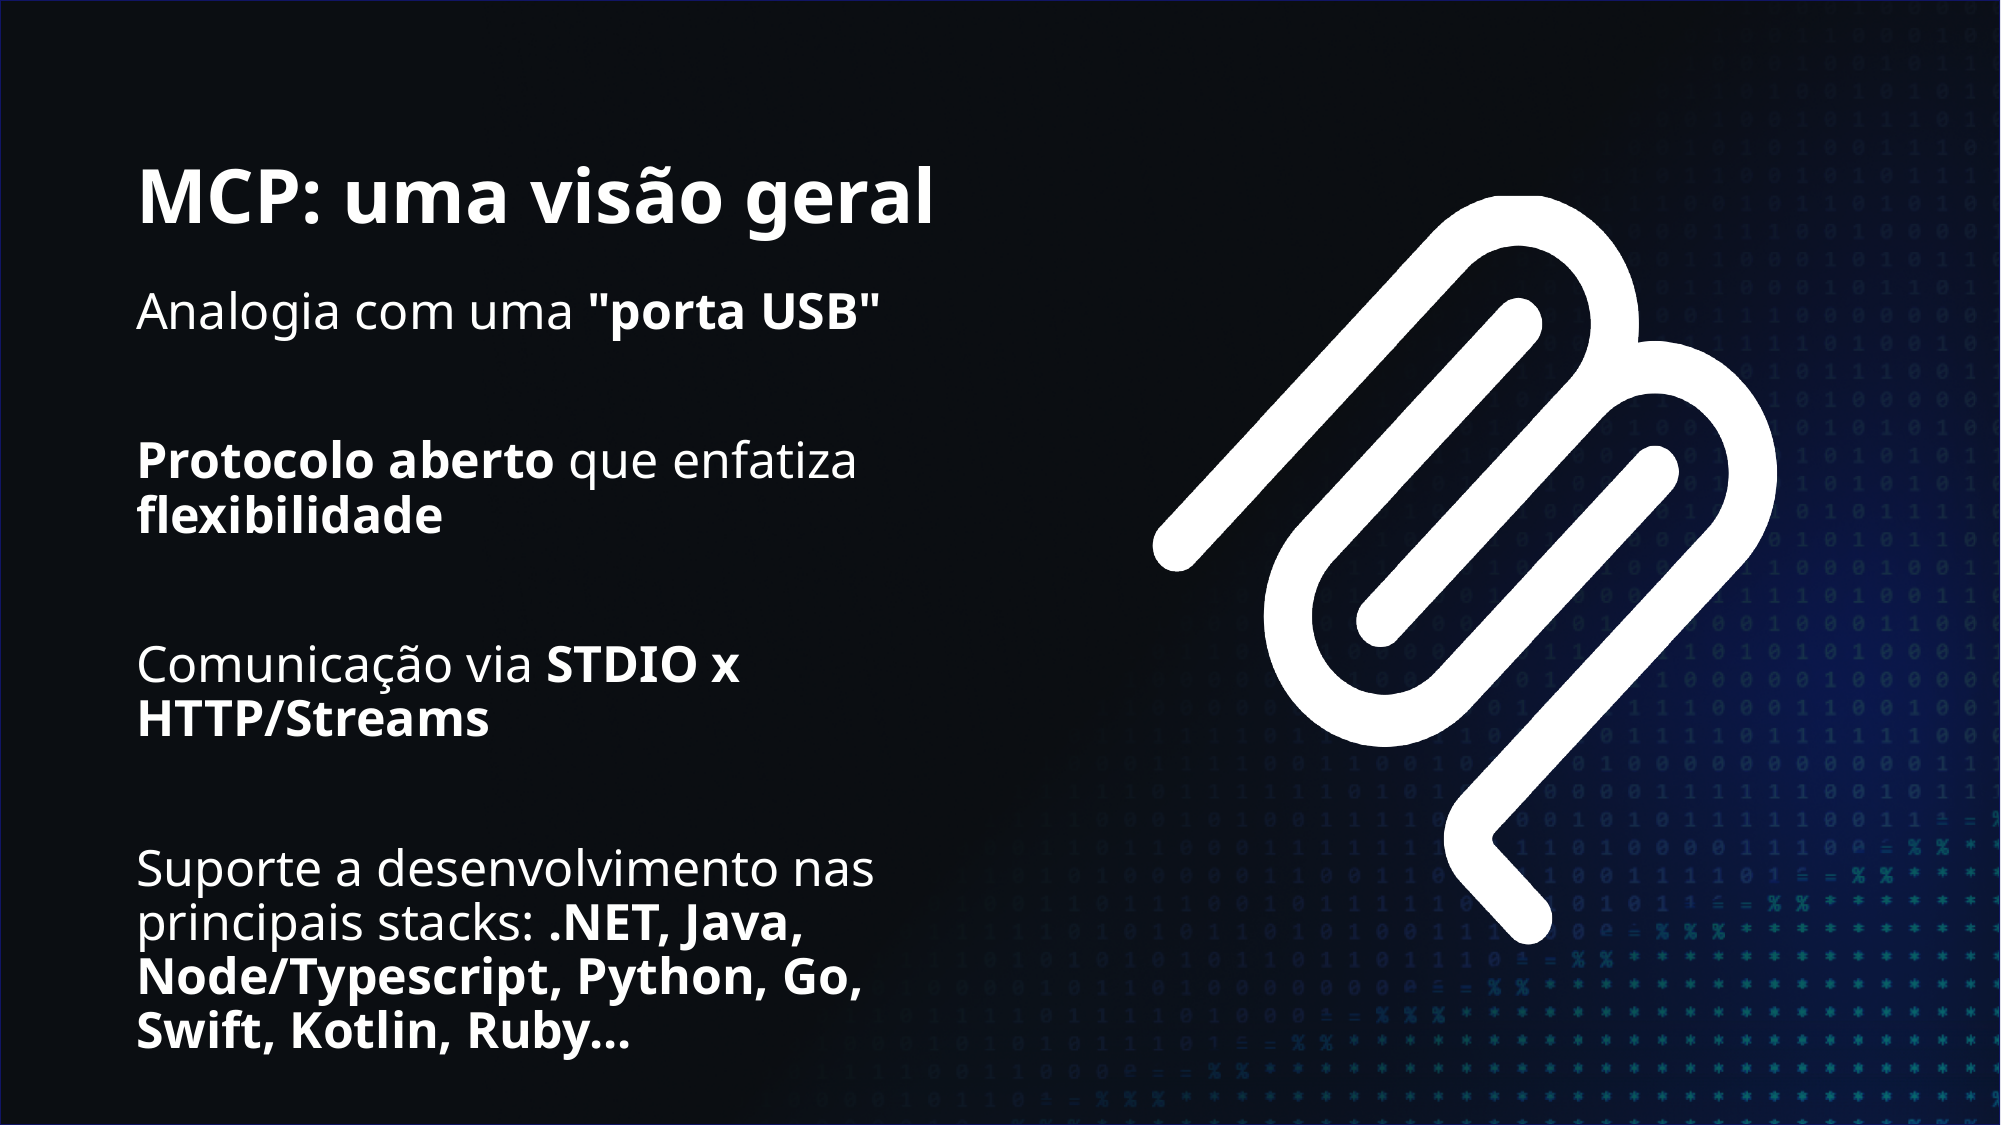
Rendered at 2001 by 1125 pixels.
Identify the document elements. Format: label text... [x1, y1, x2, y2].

list MCP: uma visão geral [121, 151, 1124, 240]
list Analogia com uma "porta USB" Protocolo aberto que enfatiza flexibilidade Comunicação via STDIO x HTTP/Streams Suporte a desenvolvimento nas principais stacks: .NET, Java, Node/Typescript, Python, Go, Swift, Kotlin, Ruby... [121, 254, 1024, 1067]
picture [1, 1, 1999, 1124]
